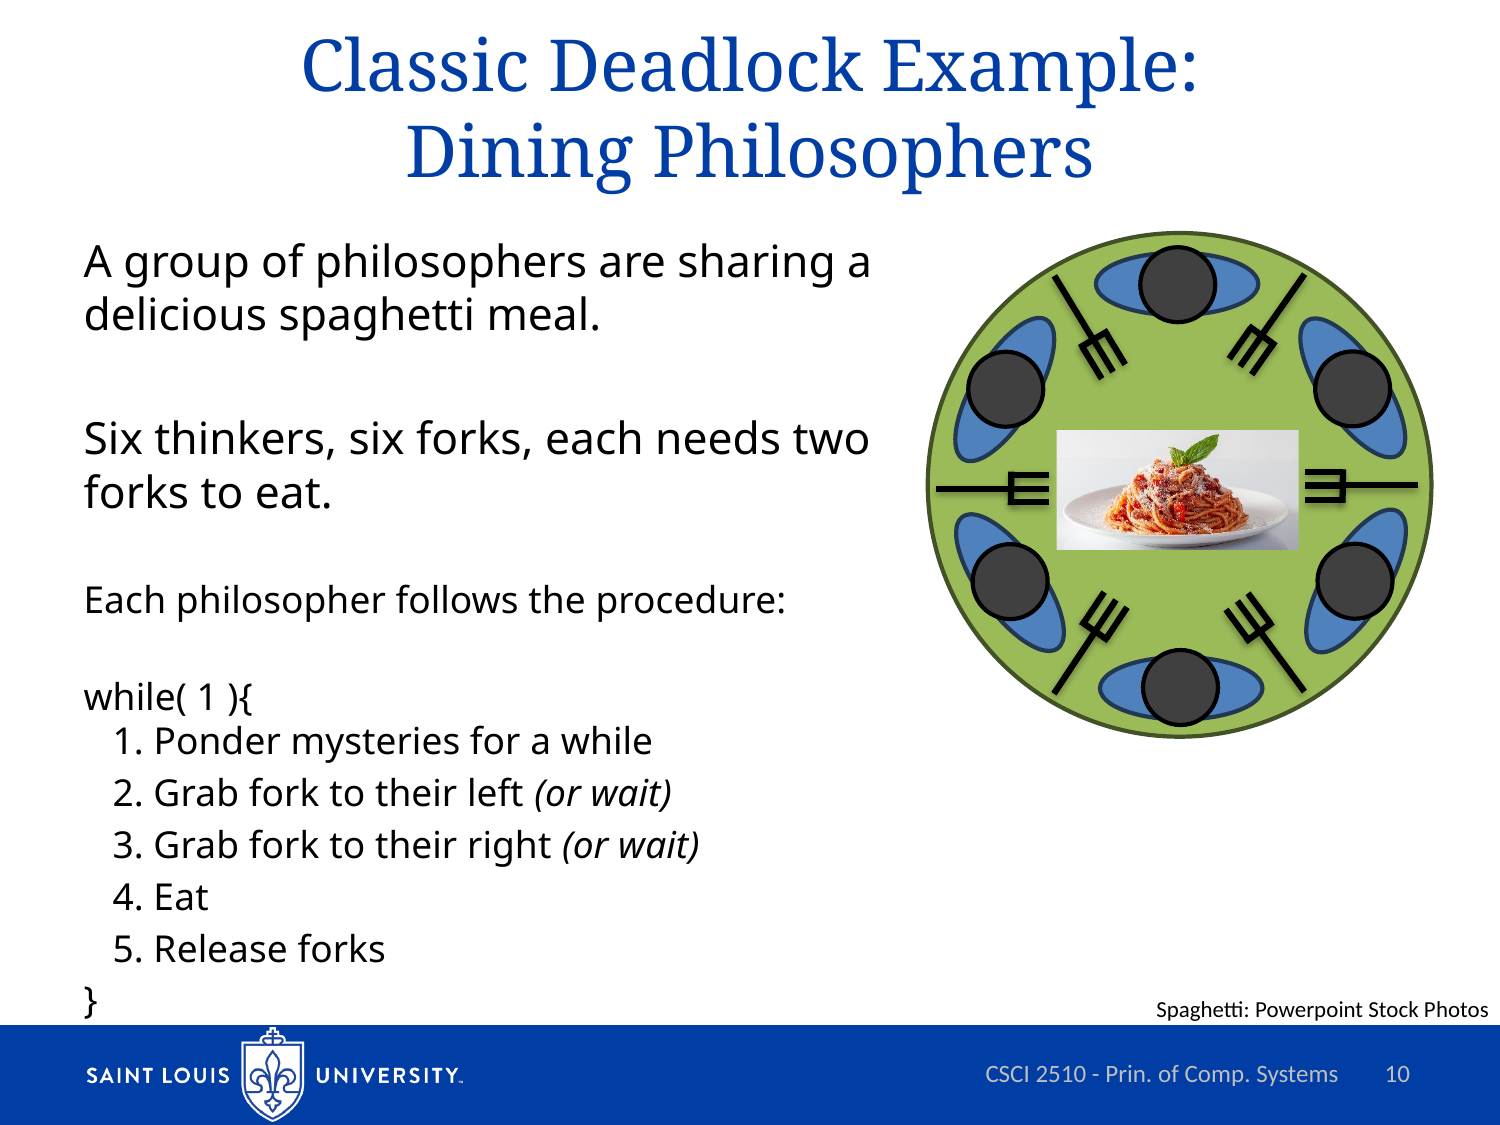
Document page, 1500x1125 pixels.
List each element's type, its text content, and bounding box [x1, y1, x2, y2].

text_box A group of philosophers are sharing a delicious spaghetti meal. Six thinkers, six forks, each needs two forks to eat. Each philosopher follows the procedure: while( 1 ){ 1. Ponder mysteries for a while 2. Grab fork to their left (or wait) 3. Grab fork to their right (or wait) 4. Eat 5. Release forks } [68, 225, 928, 1030]
picture [87, 1030, 463, 1122]
footer CSCI 2510 - Prin. of Comp. Systems [924, 1042, 1074, 1103]
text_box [927, 232, 1432, 737]
title Classic Deadlock Example: Dining Philosophers [75, 12, 1425, 200]
text_box Spaghetti: Powerpoint Stock Photos [1141, 986, 1500, 1029]
slide_number 10 [1074, 1042, 1425, 1103]
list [1056, 430, 1299, 551]
